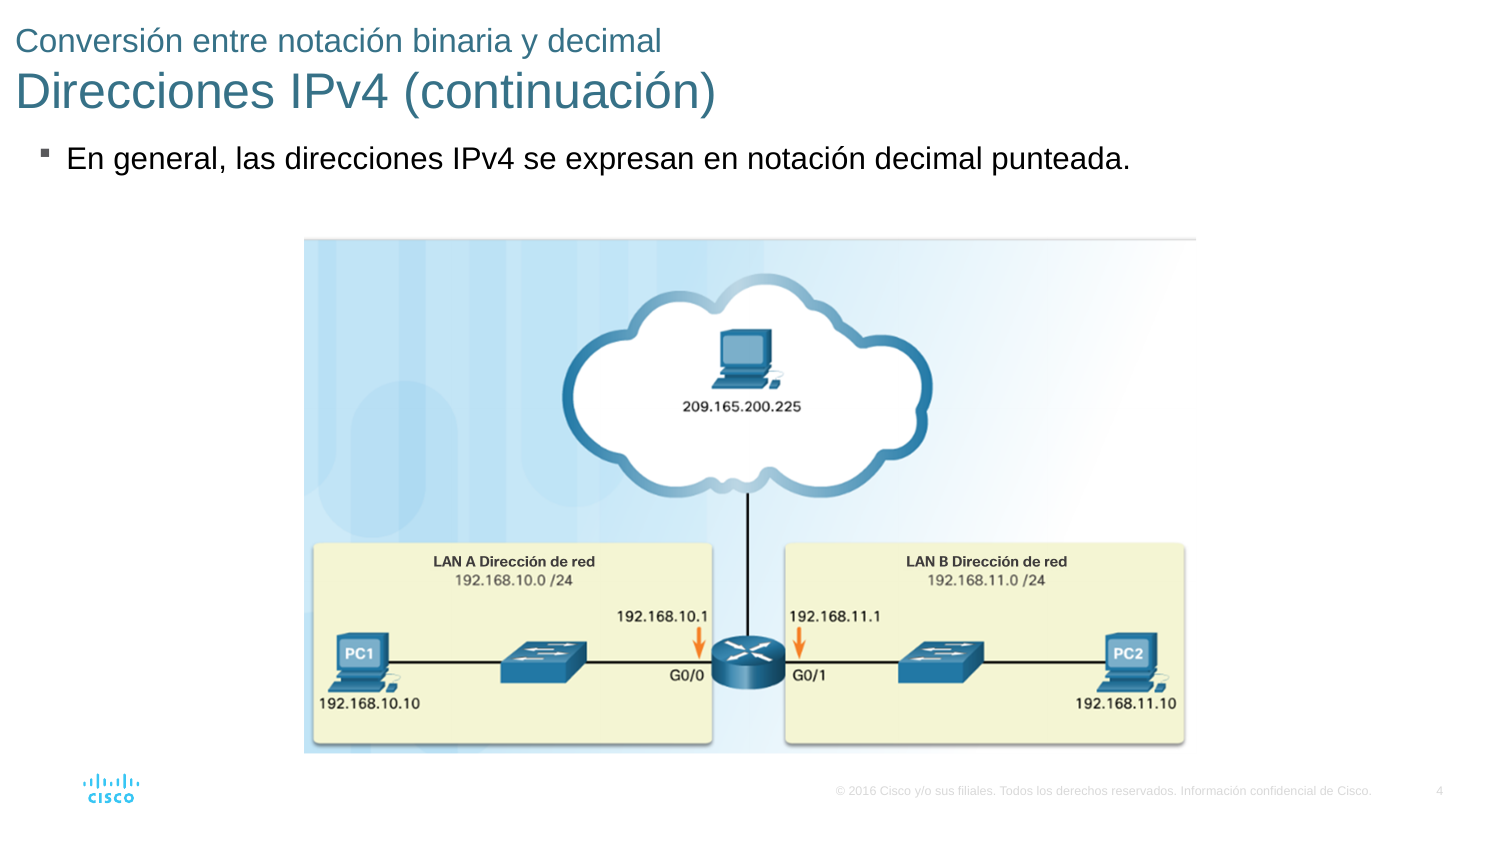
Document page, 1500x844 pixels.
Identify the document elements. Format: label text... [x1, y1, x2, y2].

picture [302, 235, 1197, 754]
list En general, las direcciones IPv4 se expresan en notación decimal punteada. [23, 131, 1476, 621]
title Conversión entre notación binaria y decimal Direcciones IPv4 (continuación) [0, 6, 1500, 131]
